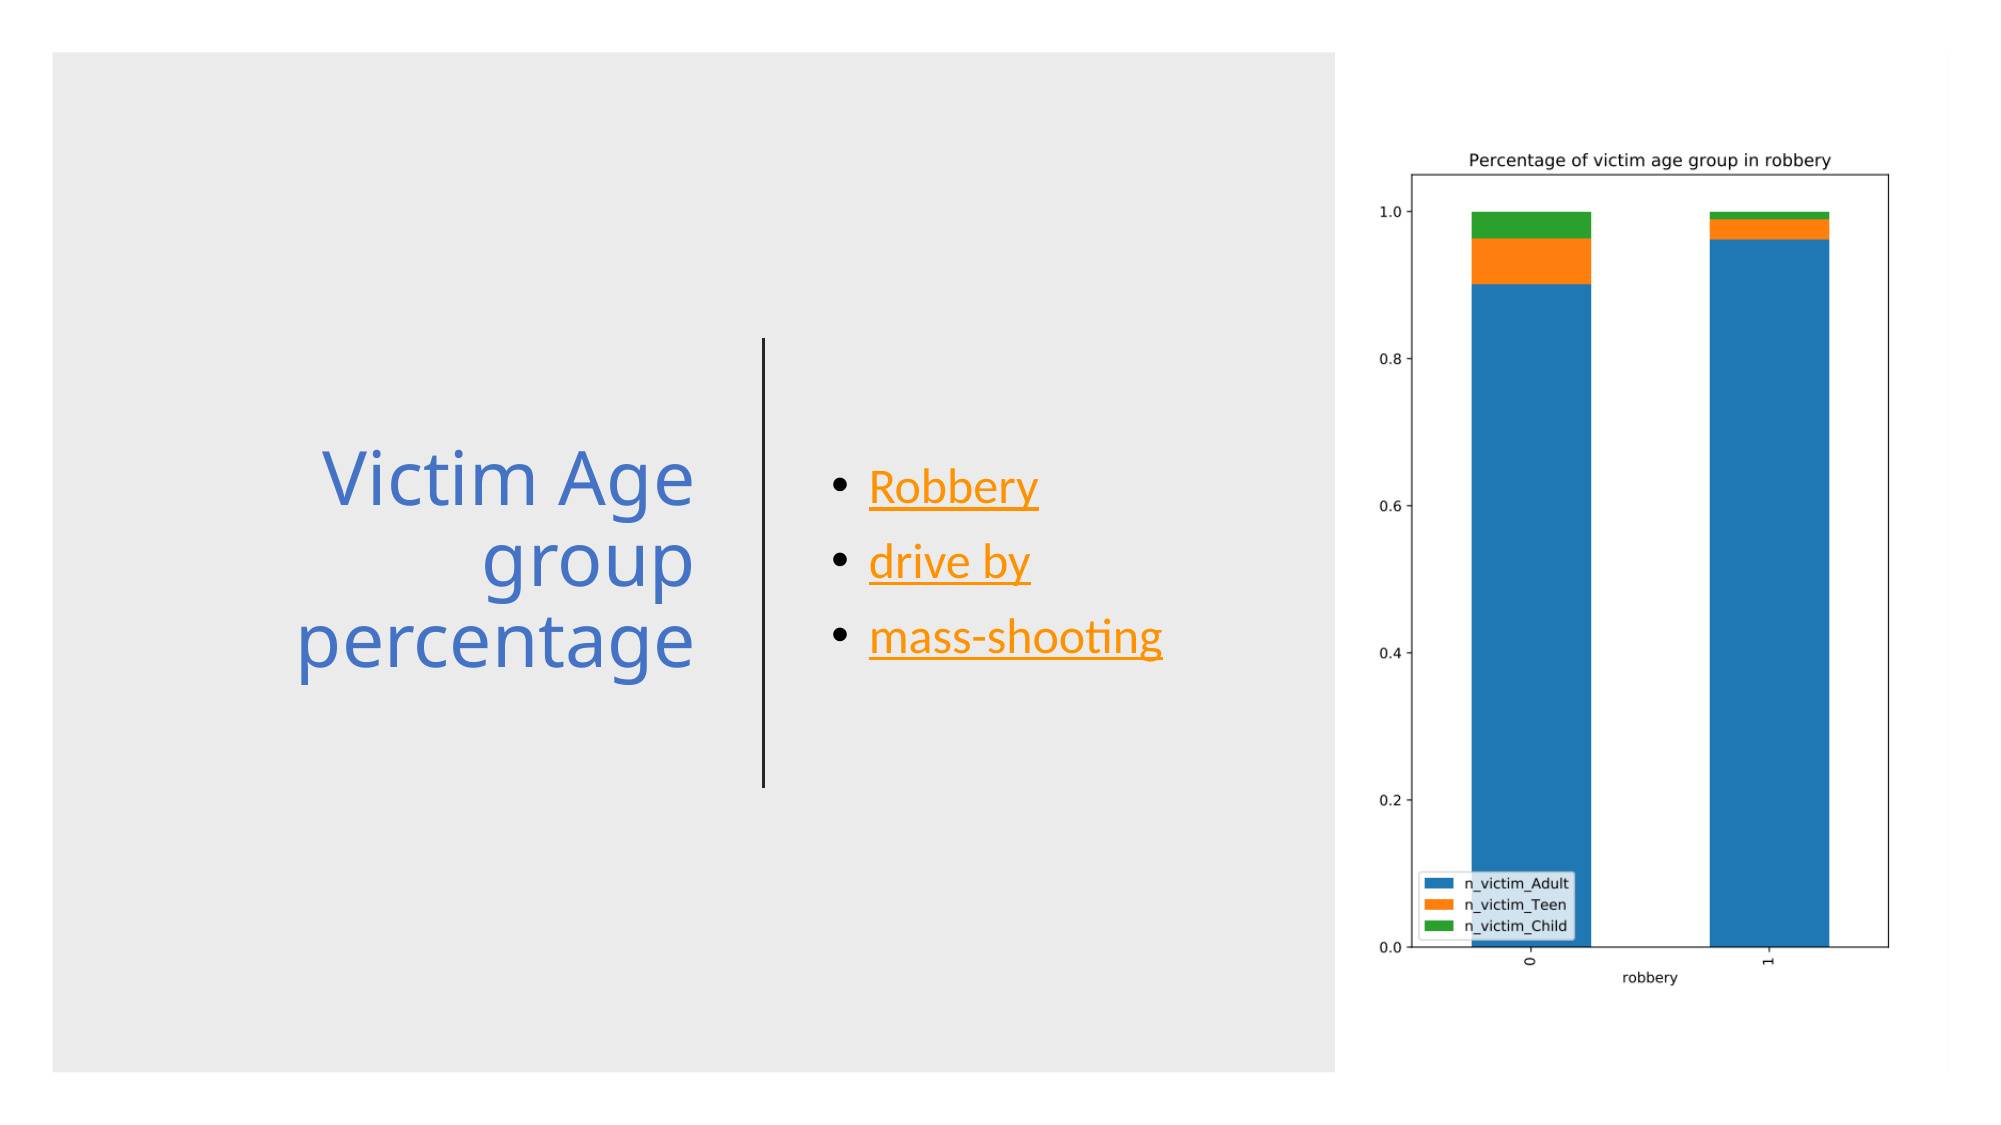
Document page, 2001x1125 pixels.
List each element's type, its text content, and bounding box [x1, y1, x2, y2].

text_box Robbery drive by mass-shooting [816, 158, 1206, 967]
text_box [52, 51, 1948, 1073]
picture [1335, 52, 1948, 1073]
title Victim Age group percentage [137, 158, 711, 967]
